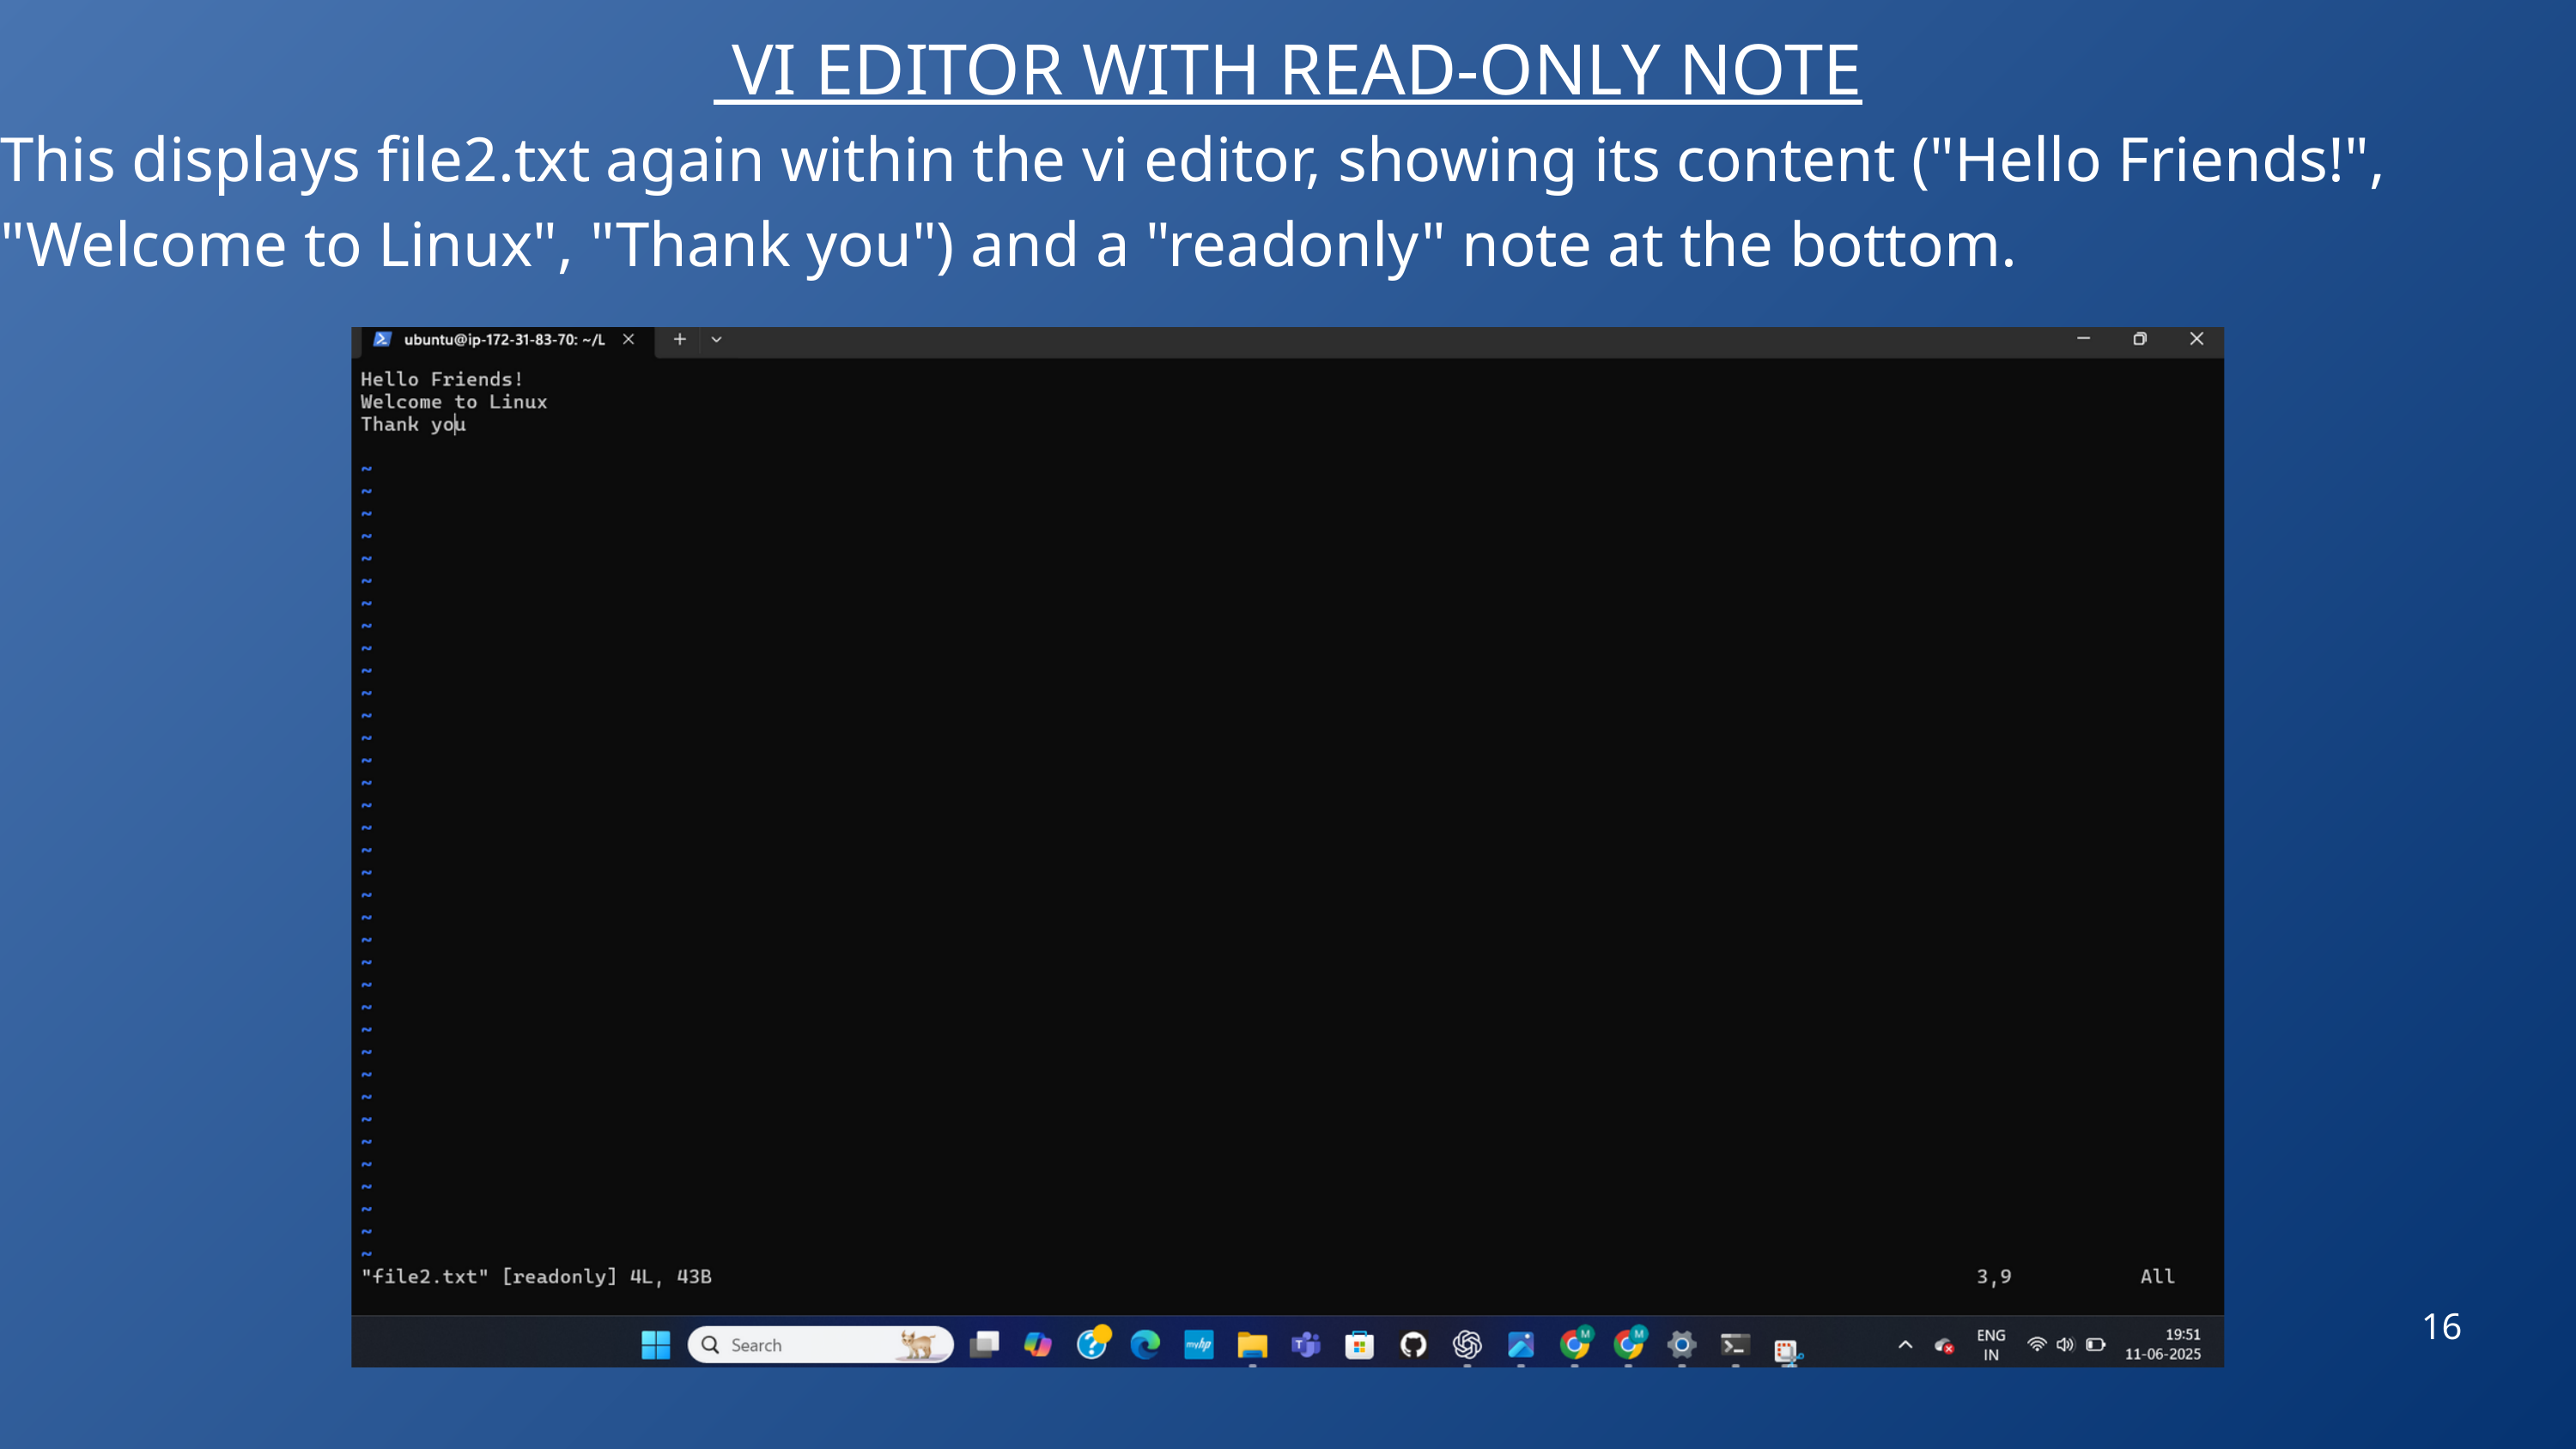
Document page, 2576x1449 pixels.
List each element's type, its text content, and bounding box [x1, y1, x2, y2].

text_box [351, 327, 2225, 1367]
text_box VI EDITOR WITH READ-ONLY NOTE This displays file2.txt again within the vi editor, showing its content ("Hello Friends!", "Welcome to Linux", "Thank you") and a "readonly" note at the bottom. [0, 10, 2576, 279]
text_box 16 [2421, 1296, 2463, 1348]
